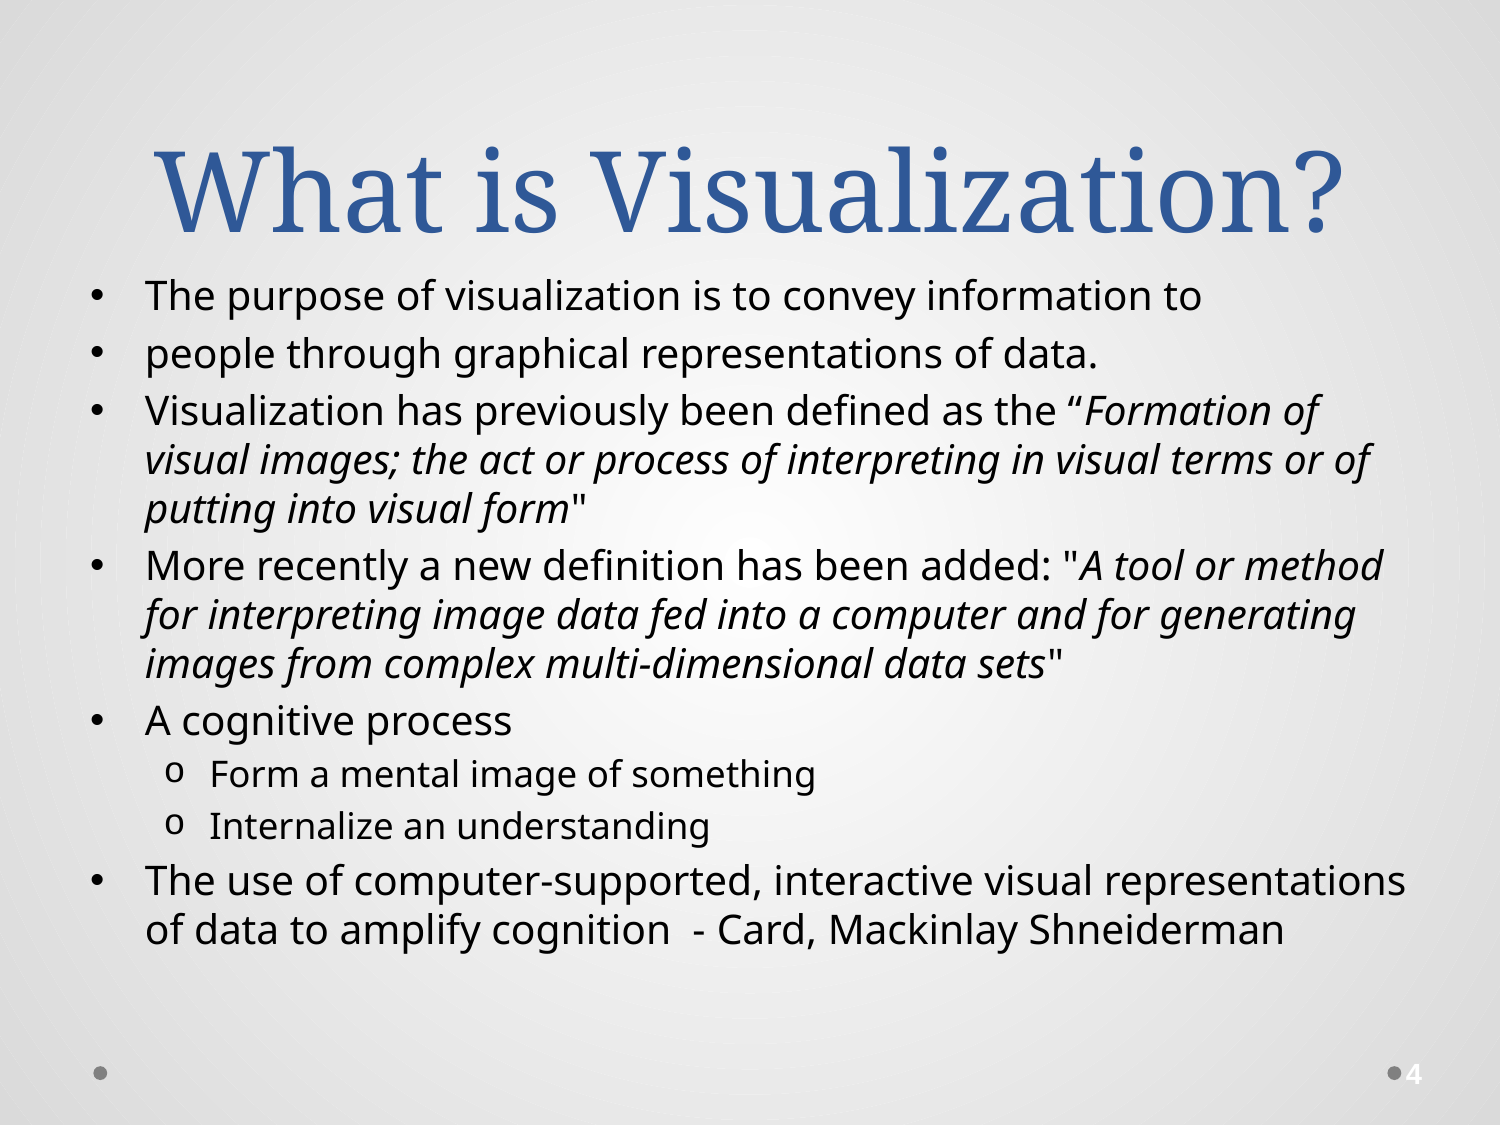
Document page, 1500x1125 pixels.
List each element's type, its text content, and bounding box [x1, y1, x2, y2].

title What is Visualization? [75, 0, 1425, 262]
slide_number 4 [1401, 1042, 1494, 1103]
list The purpose of visualization is to convey information to people through graphical representations of data. Visualization has previously been defined as the “Formation of visual images; the act or process of interpreting in visual terms or of putting into visual form" More recently a new definition has been added: "A tool or method for interpreting image data fed into a computer and for generating images from complex multi-dimensional data sets" A cognitive process Form a mental image of something Internalize an understanding The use of computer-supported, interactive visual representations of data to amplify cognition - Card, Mackinlay Shneiderman [75, 262, 1425, 1005]
